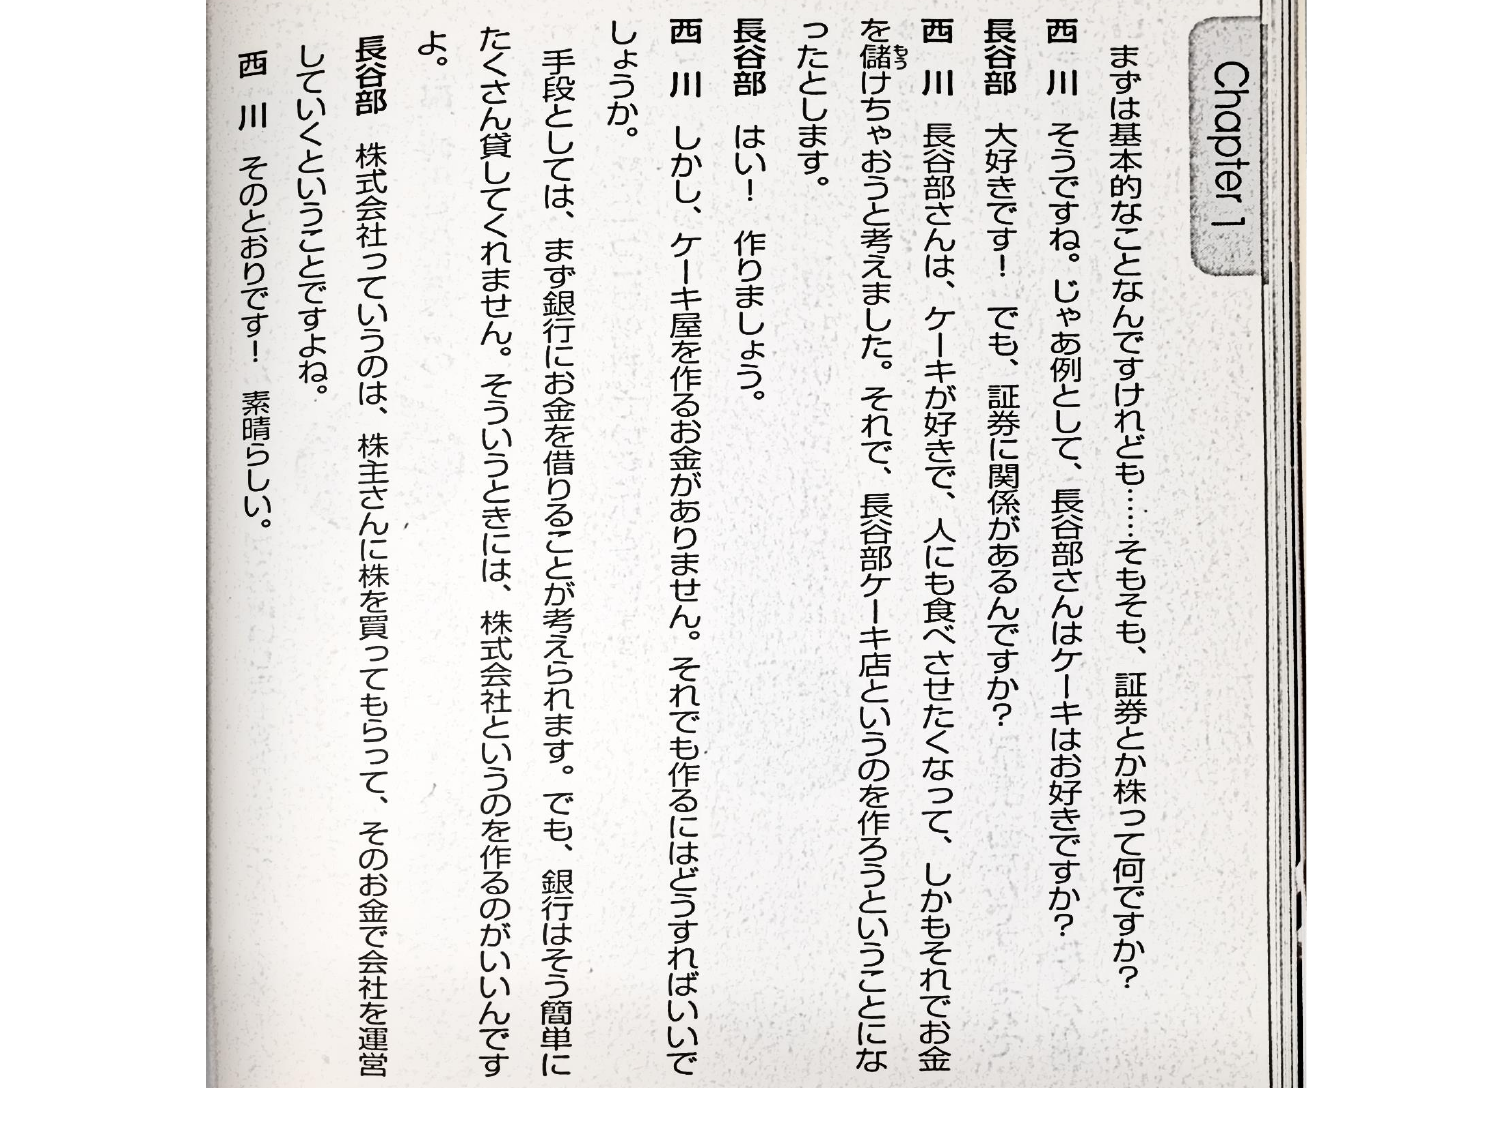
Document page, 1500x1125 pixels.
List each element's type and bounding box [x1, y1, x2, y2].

picture [199, 0, 1307, 1089]
